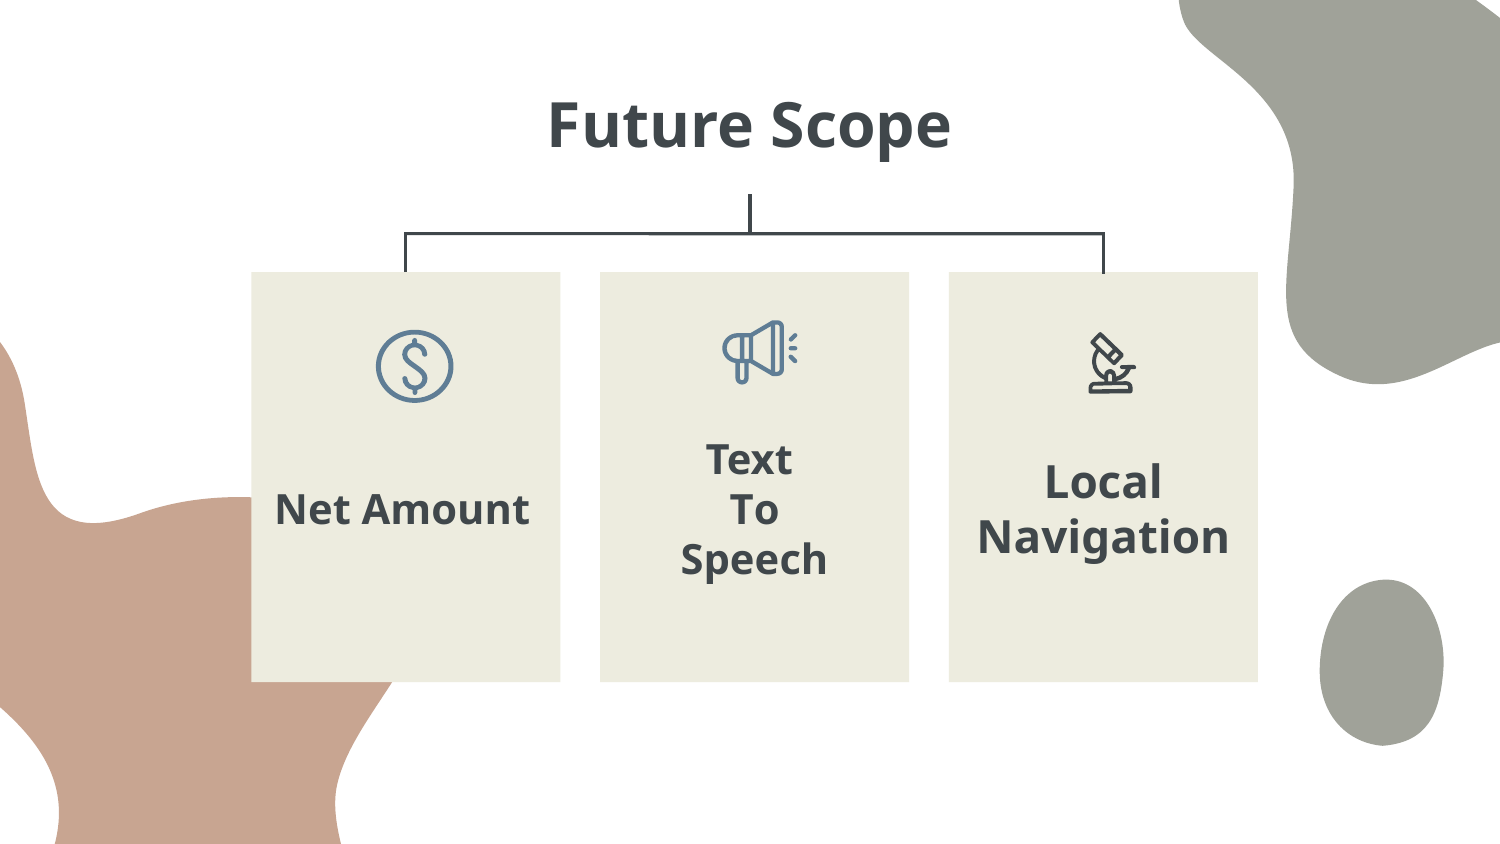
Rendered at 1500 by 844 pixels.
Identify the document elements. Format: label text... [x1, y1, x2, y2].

text_box [600, 562, 910, 683]
text_box [1088, 332, 1137, 394]
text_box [404, 193, 1106, 274]
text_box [375, 329, 454, 404]
text_box [948, 562, 1258, 683]
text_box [721, 319, 798, 385]
text_box [948, 272, 1258, 453]
text_box Net Amount [247, 453, 557, 562]
text_box Text To Speech [600, 453, 910, 562]
text_box Local Navigation [948, 453, 1258, 562]
text_box [600, 282, 910, 453]
title Future Scope [116, 85, 1383, 175]
text_box [251, 272, 561, 683]
